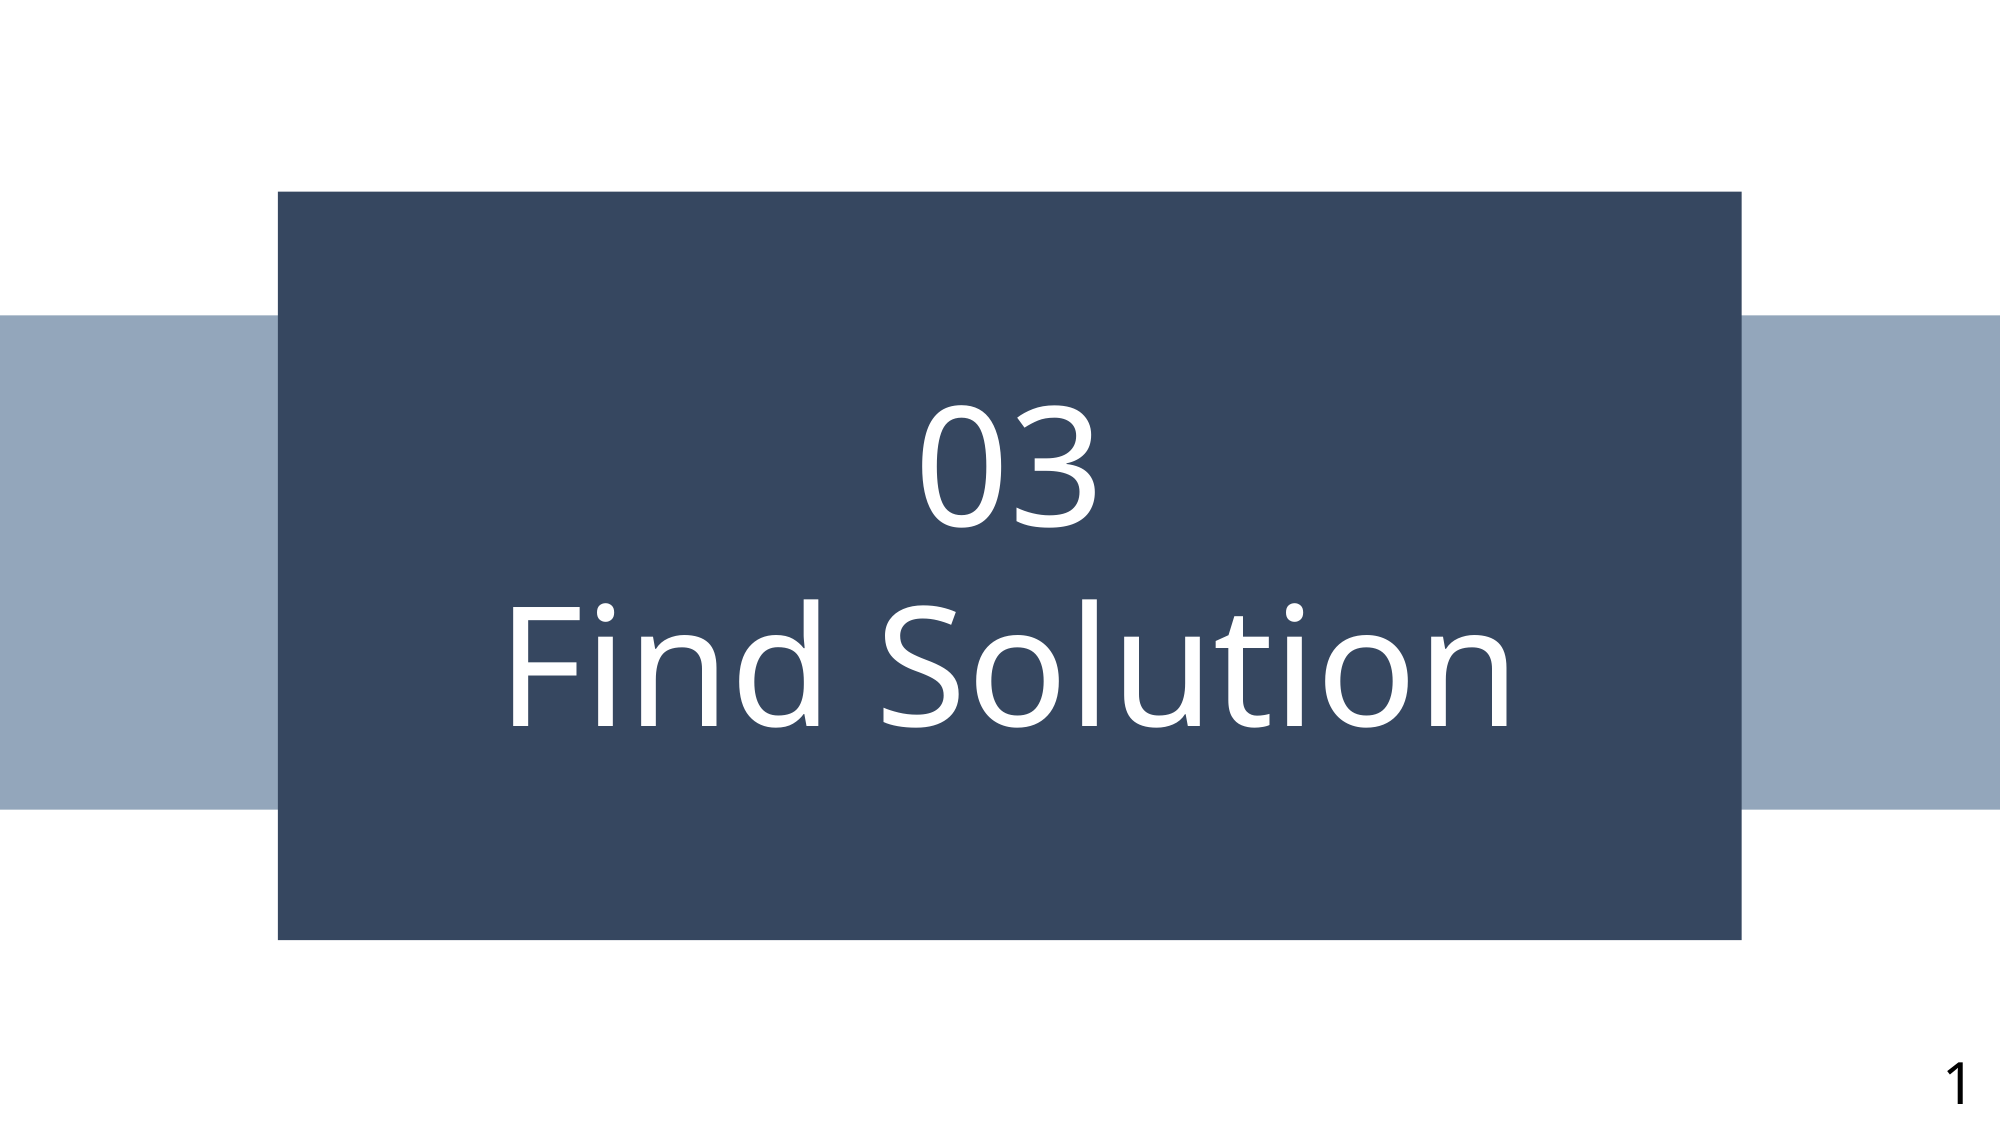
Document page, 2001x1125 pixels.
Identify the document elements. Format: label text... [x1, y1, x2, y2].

text_box [0, 314, 276, 811]
text_box 03 Find Solution [482, 352, 1537, 768]
text_box [276, 190, 1743, 942]
text_box [1743, 314, 2000, 811]
text_box 12 [1927, 1039, 2000, 1125]
